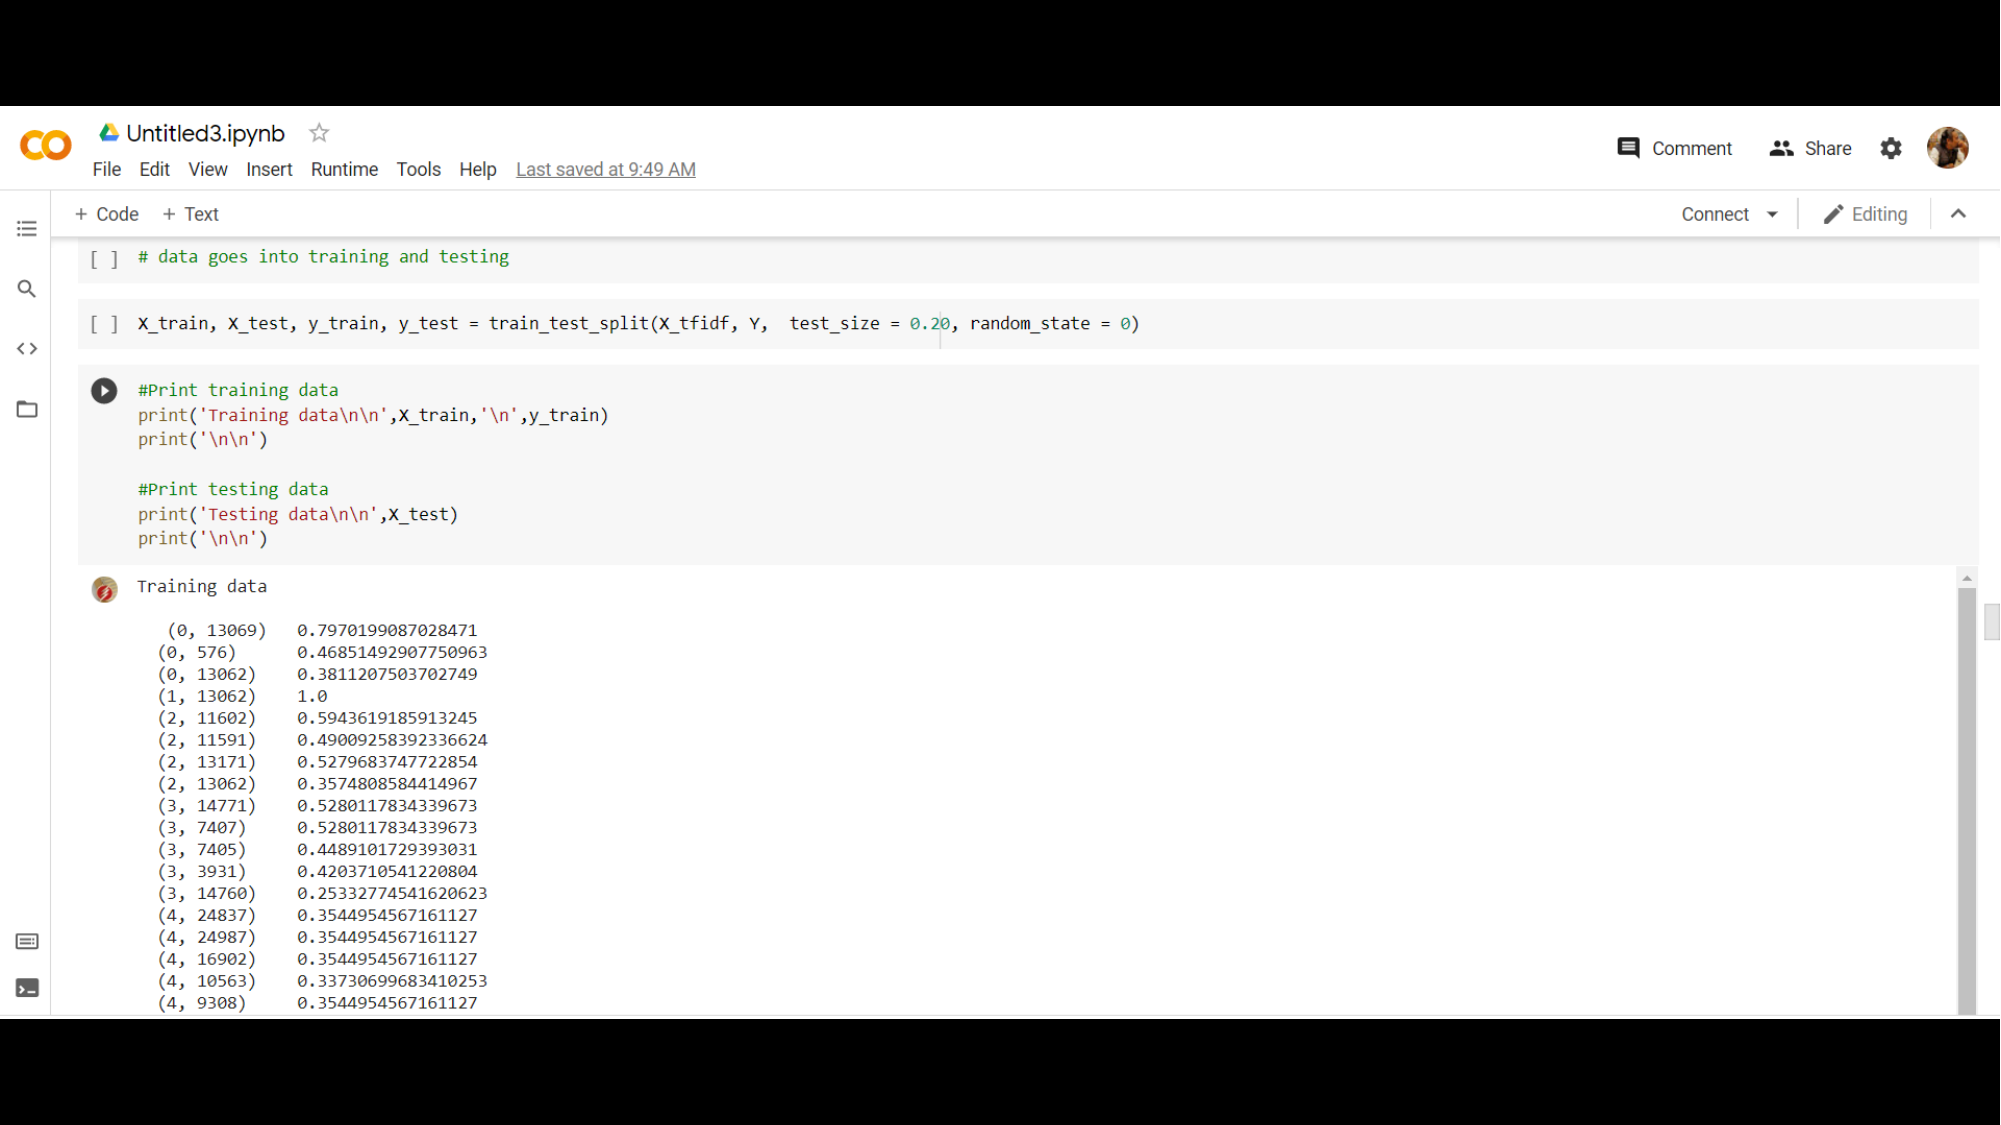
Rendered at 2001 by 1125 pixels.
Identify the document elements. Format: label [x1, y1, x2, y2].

picture [0, 106, 2000, 1019]
